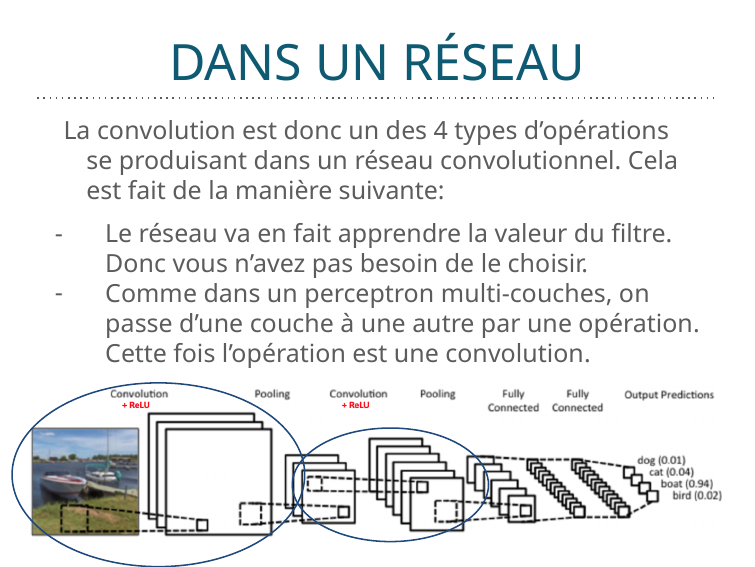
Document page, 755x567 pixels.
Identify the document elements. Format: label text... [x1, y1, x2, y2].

picture [24, 378, 730, 548]
title DANS UN RÉSEAU [0, 0, 755, 121]
list La convolution est donc un des 4 types d’opérations se produisant dans un réseau convolutionnel. Cela est fait de la manière suivante: Le réseau va en fait apprendre la valeur du filtre. Donc vous n’avez pas besoin de le choisir. Comme dans un perceptron multi-couches, on passe d’une couche à une autre par une opération. Cette fois l’opération est une convolution. [15, 99, 717, 398]
text_box [87, 555, 230, 567]
text_box [12, 446, 19, 503]
